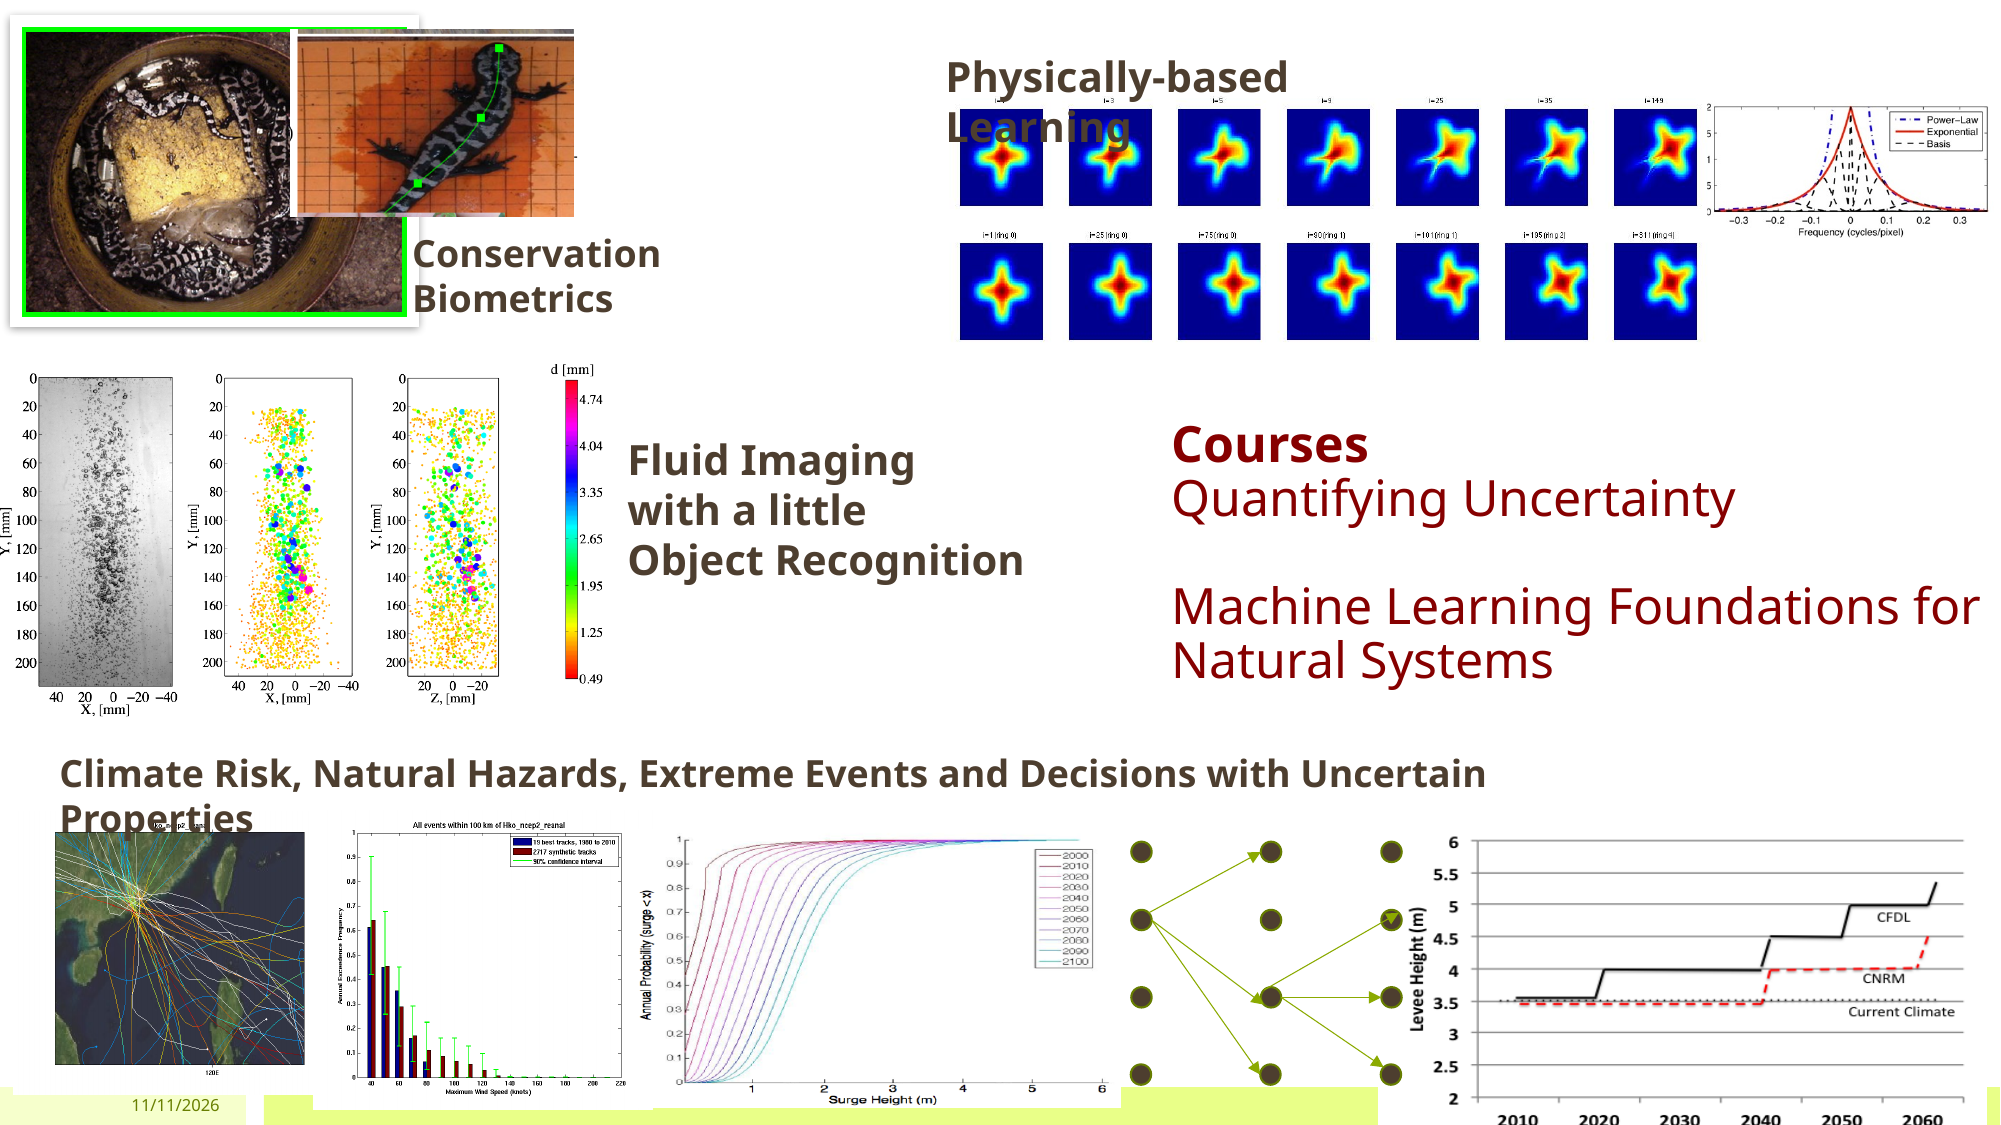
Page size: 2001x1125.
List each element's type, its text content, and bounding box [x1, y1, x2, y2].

text_box Physically-based Learning [930, 43, 1501, 159]
text_box Courses Quantifying Uncertainty Machine Learning Foundations for Natural Systems [1156, 411, 2000, 736]
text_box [13, 810, 1987, 1125]
picture [0, 361, 603, 720]
text_box Conservation Biometrics [397, 222, 677, 327]
picture [947, 95, 1994, 367]
text_box Climate Risk, Natural Hazards, Extreme Events and Decisions with Uncertain Properties [44, 742, 1708, 810]
text_box Fluid Imaging with a little Object Recognition [612, 426, 1040, 592]
picture [290, 29, 578, 217]
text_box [24, 29, 405, 315]
